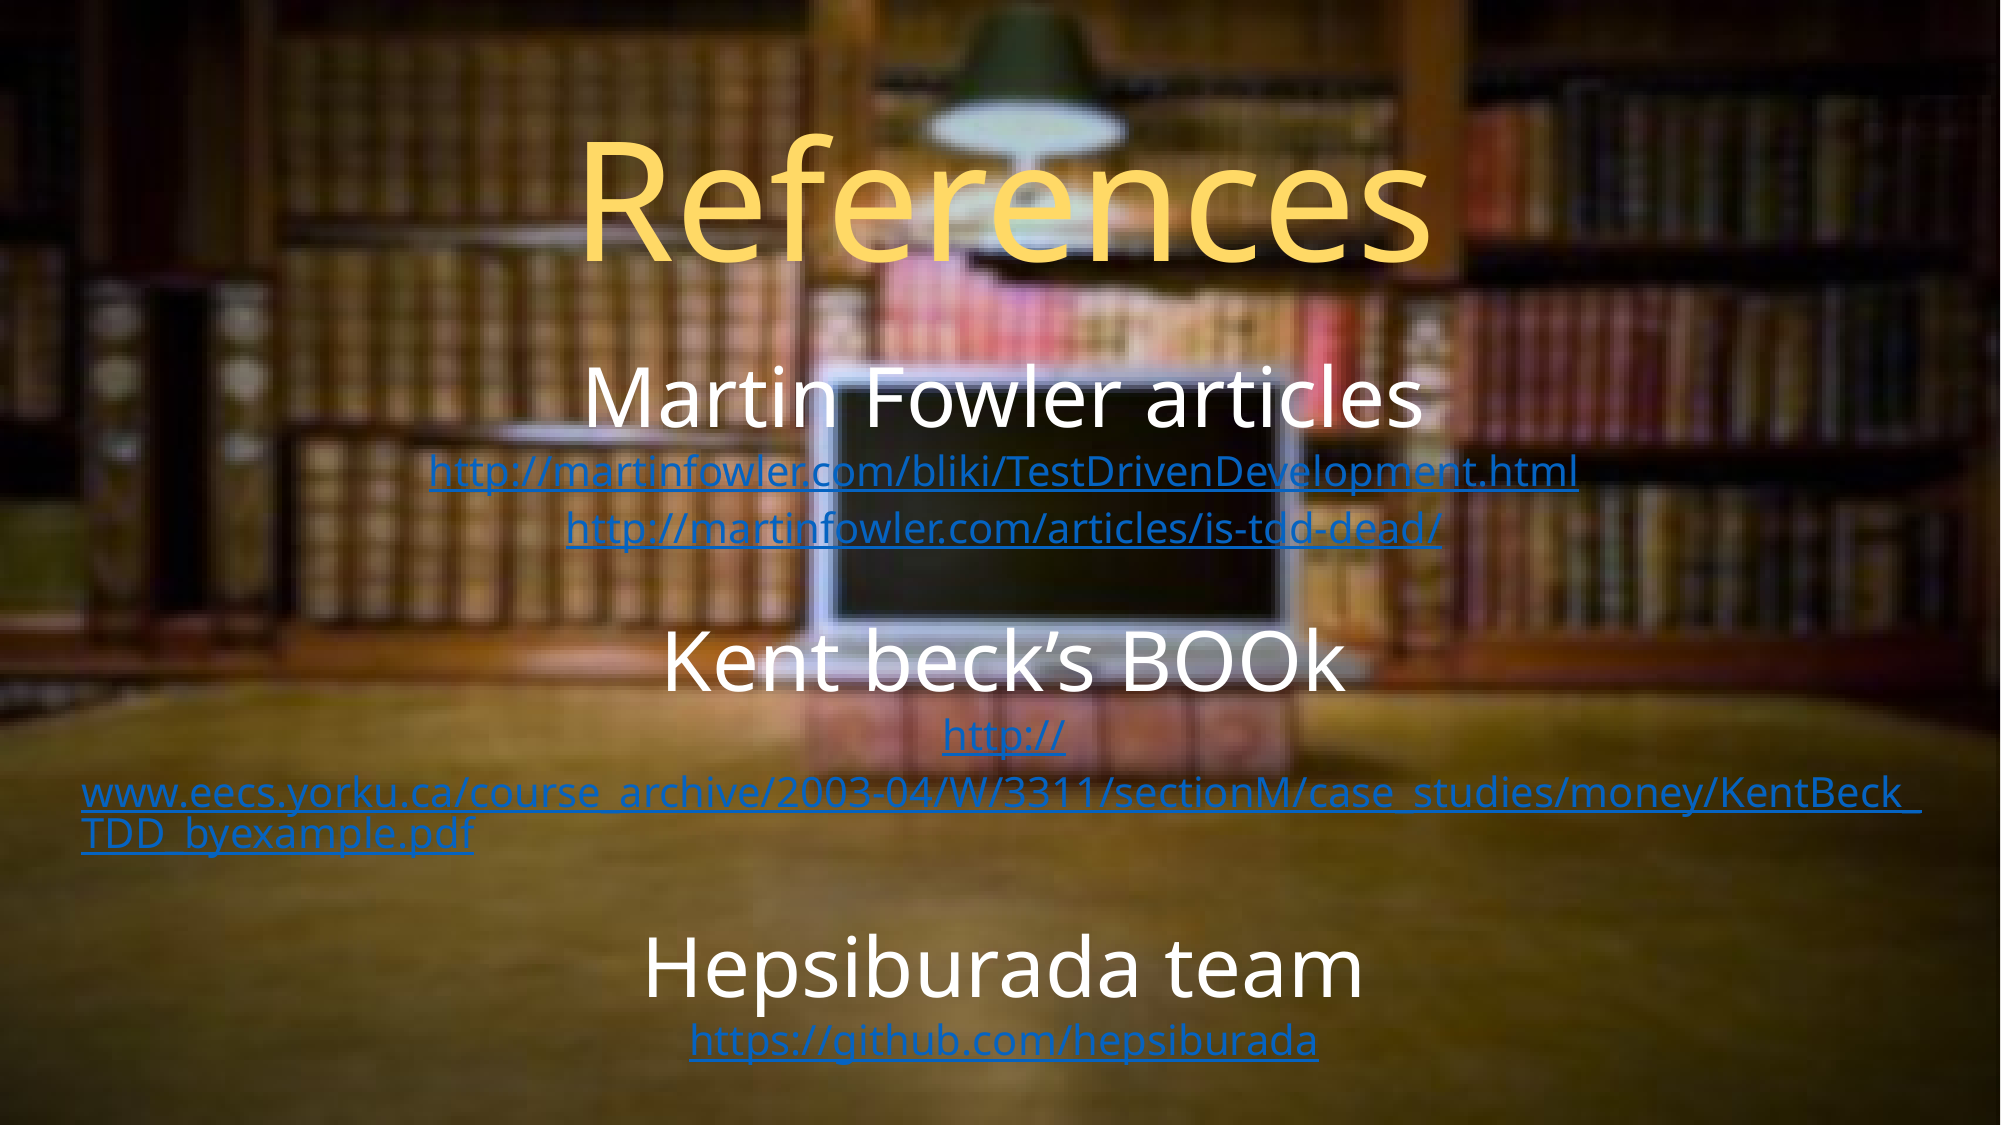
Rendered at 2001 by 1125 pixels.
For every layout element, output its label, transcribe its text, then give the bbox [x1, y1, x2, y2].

picture [0, 0, 2001, 1125]
text_box References Martin Fowler articles http://martinfowler.com/bliki/TestDrivenDevelopment.html http://martinfowler.com/articles/is-tdd-dead/ Kent beck’s BOOk http://www.eecs.yorku.ca/course_archive/2003-04/W/3311/sectionM/case_studies/money/KentBeck_TDD_byexample.pdf Hepsiburada team https://github.com/hepsiburada [66, 87, 1942, 1125]
